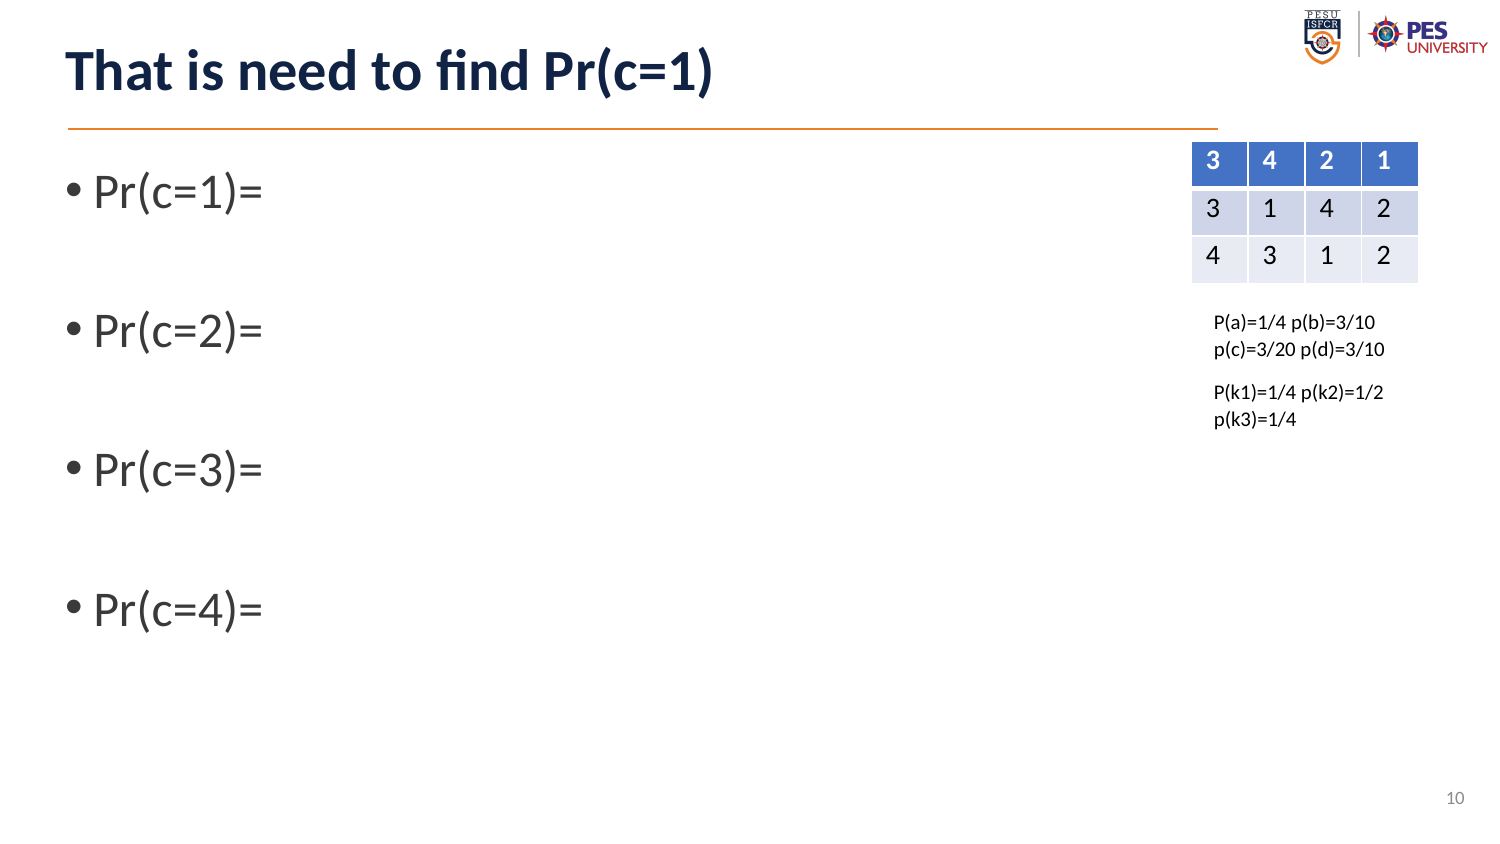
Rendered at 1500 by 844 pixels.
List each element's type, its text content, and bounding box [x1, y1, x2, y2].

picture [1367, 15, 1488, 53]
title That is need to find Pr(c=1) [50, 23, 1344, 120]
table_header 1 [1362, 142, 1418, 186]
table_cell 3 [1249, 237, 1304, 283]
slide_number 10 [1389, 764, 1480, 830]
table_cell 4 [1192, 237, 1247, 283]
table_cell 1 [1249, 191, 1304, 235]
table_header 3 [1192, 142, 1247, 186]
picture [1301, 7, 1344, 23]
table_header 4 [1249, 142, 1304, 186]
table_cell 2 [1362, 191, 1418, 235]
table_cell 1 [1306, 237, 1361, 283]
text_box P(a)=1/4 p(b)=3/10 p(c)=3/20 p(d)=3/10 P(k1)=1/4 p(k2)=1/2 p(k3)=1/4 [1123, 299, 1419, 438]
table_cell 2 [1362, 237, 1418, 283]
list Pr(c=1)= Pr(c=2)= Pr(c=3)= Pr(c=4)= [50, 157, 1452, 749]
table_cell 4 [1306, 191, 1361, 235]
table_cell 3 [1192, 191, 1247, 235]
table_header 2 [1306, 142, 1361, 186]
